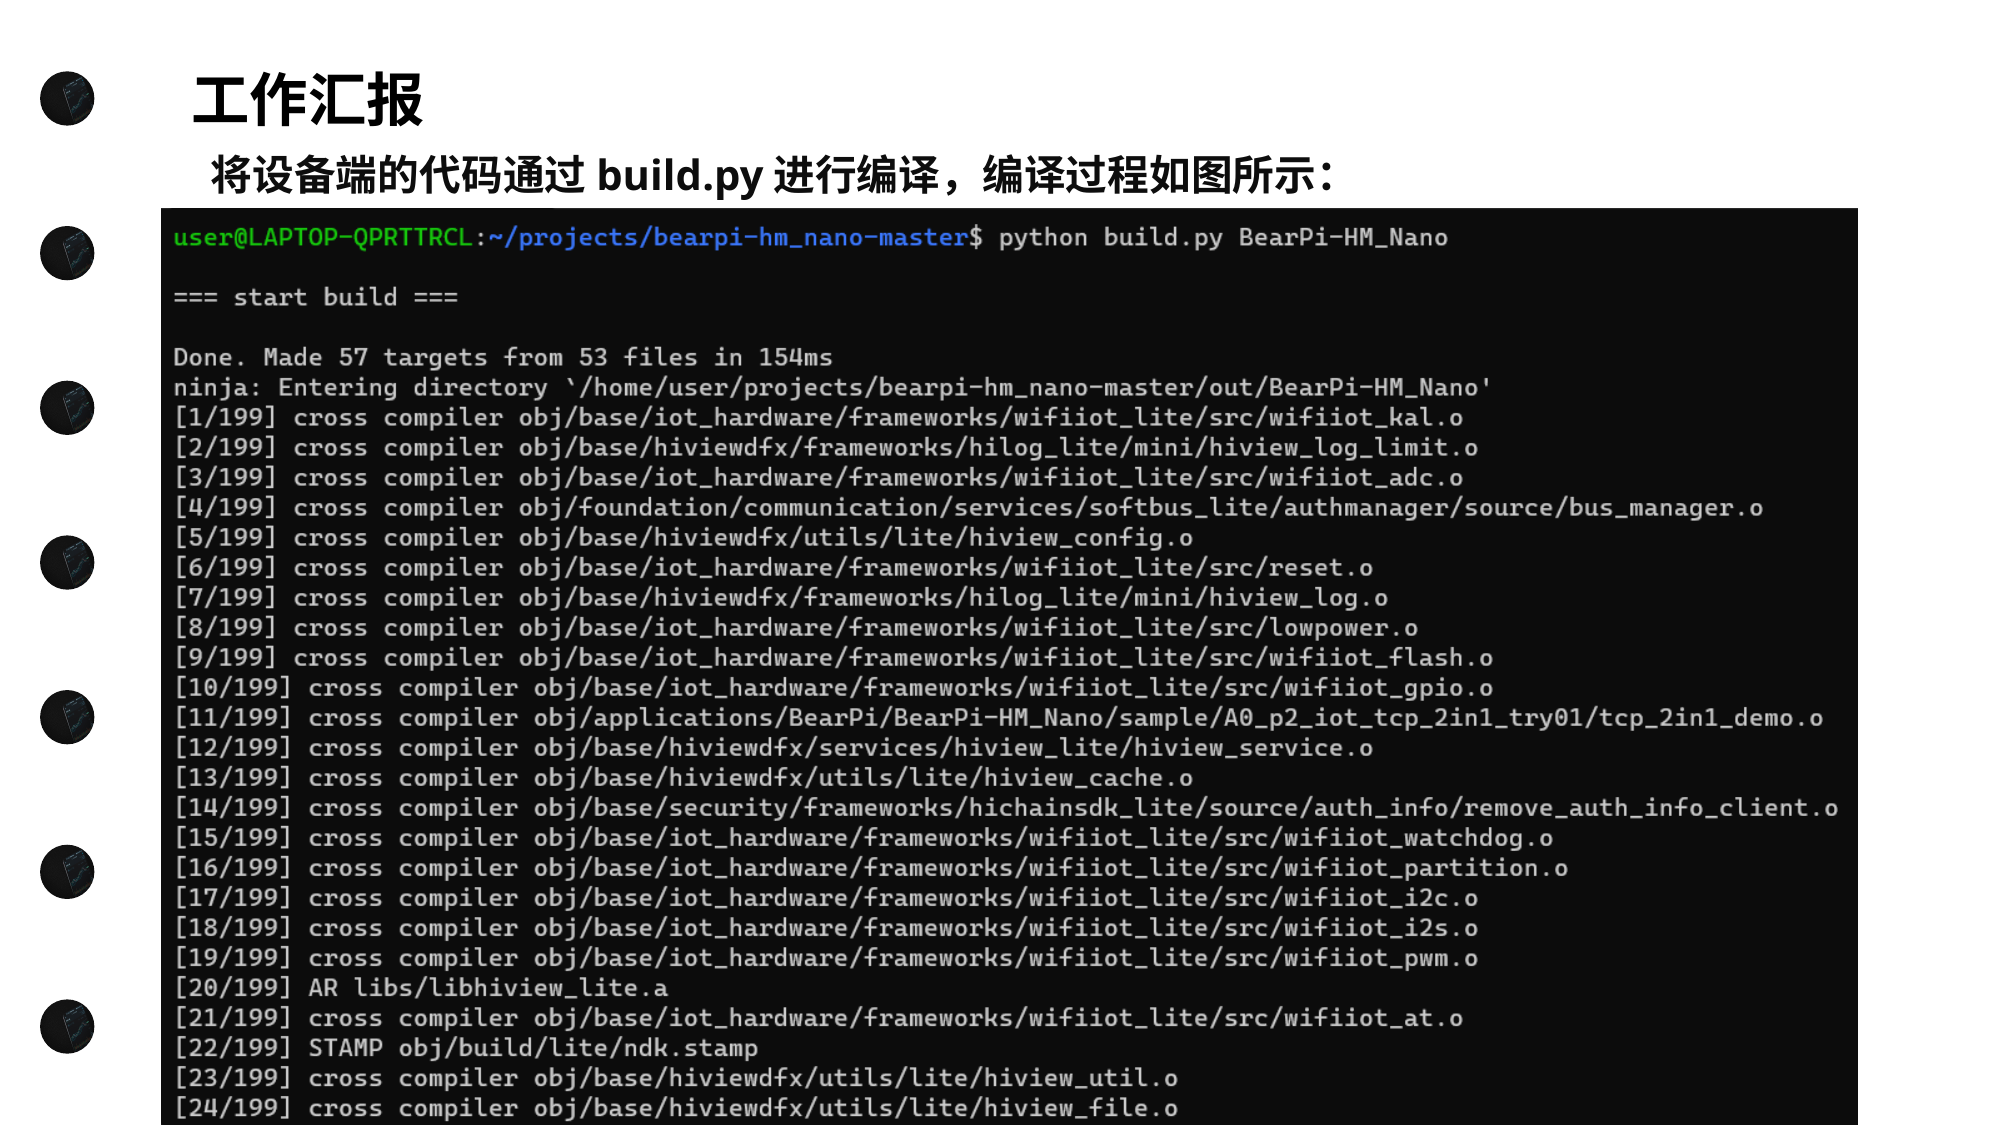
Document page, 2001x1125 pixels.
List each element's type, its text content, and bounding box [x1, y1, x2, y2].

picture [161, 208, 1858, 1125]
text_box [39, 534, 96, 591]
text_box [39, 689, 96, 746]
text_box [39, 379, 96, 436]
text_box 工作汇报 [176, 55, 712, 141]
text_box [39, 224, 96, 282]
text_box [39, 998, 96, 1055]
text_box [39, 843, 96, 901]
text_box 将设备端的代码通过build.py进行编译，编译过程如图所示： [195, 141, 1591, 208]
text_box [39, 70, 96, 127]
